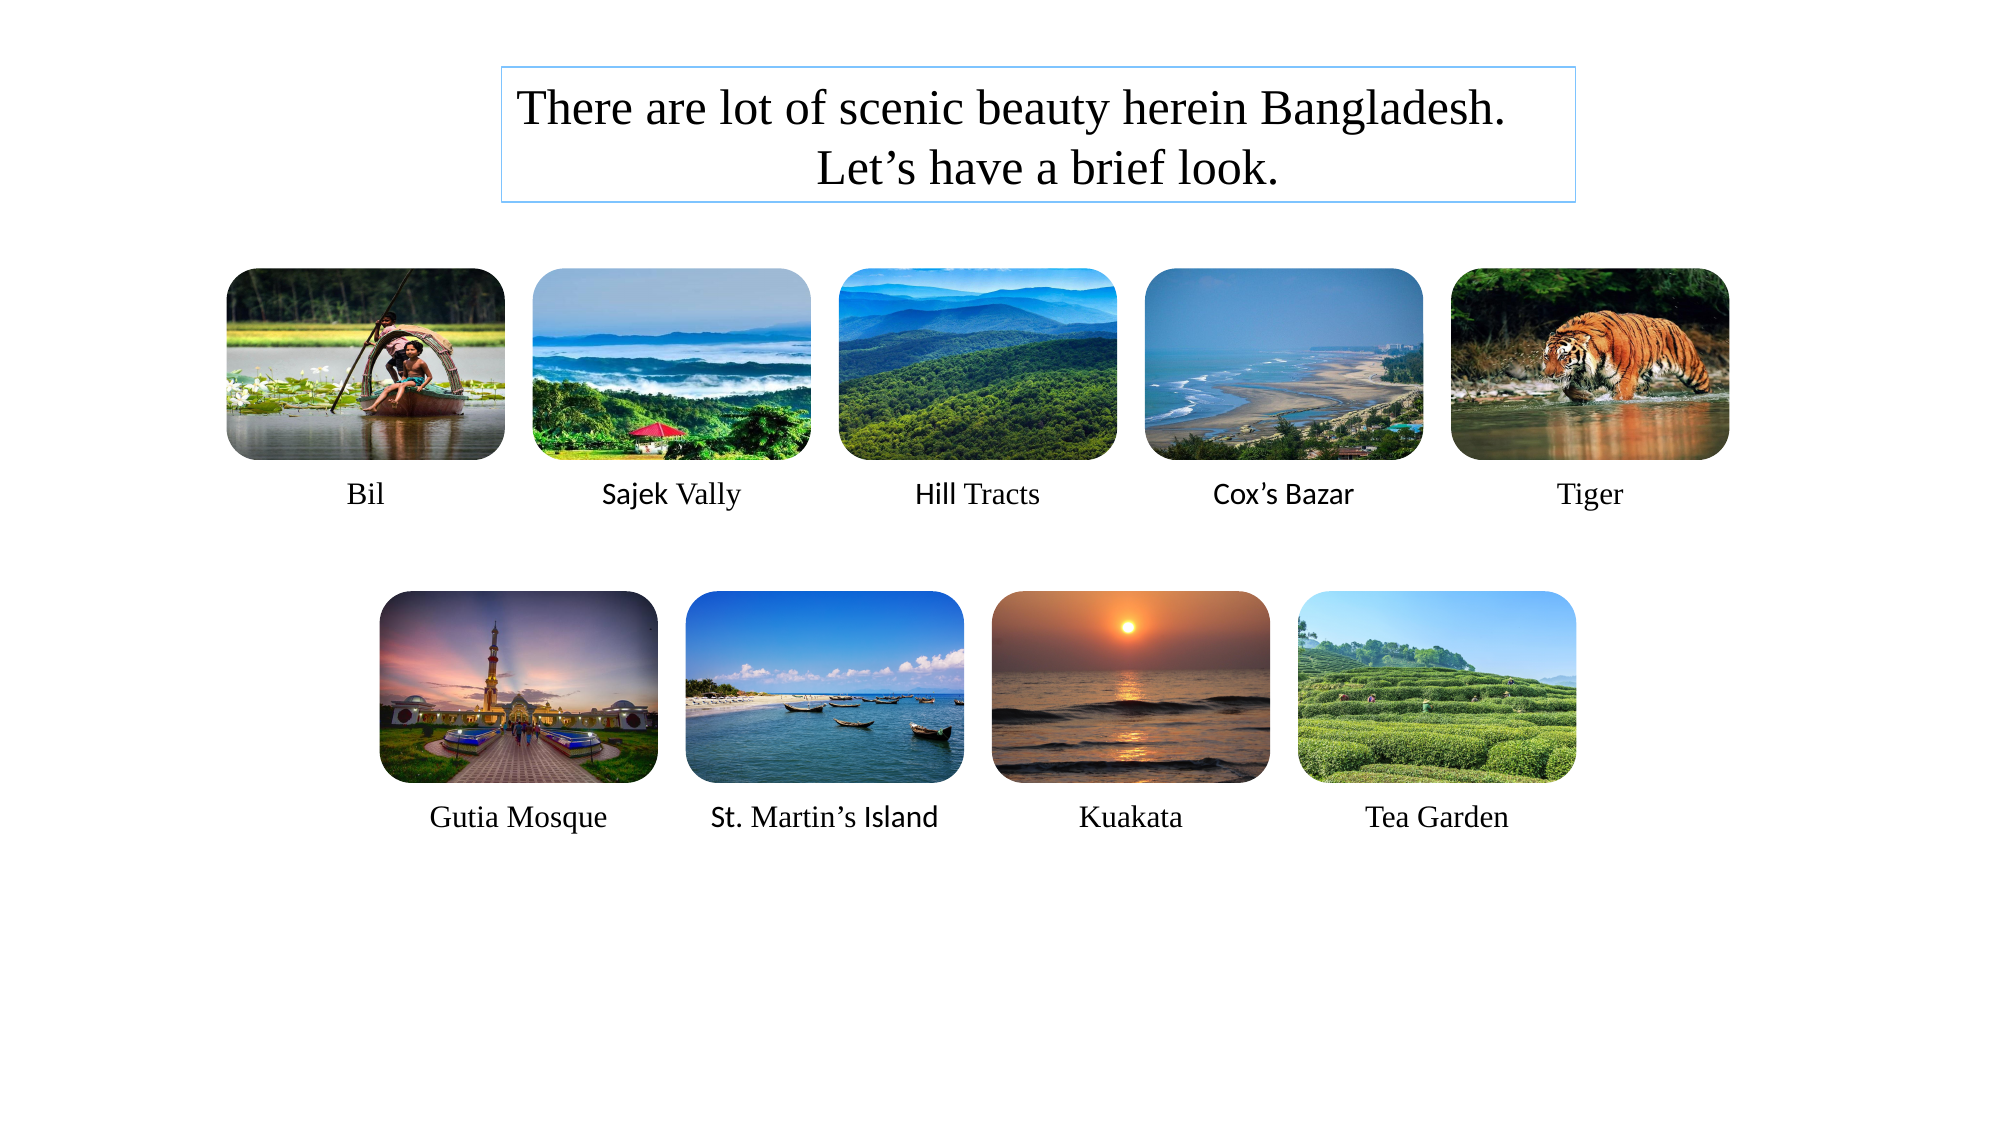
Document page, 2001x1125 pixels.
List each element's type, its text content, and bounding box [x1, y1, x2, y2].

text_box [226, 268, 1730, 887]
text_box There are lot of scenic beauty herein Bangladesh. Let’s have a brief look. [501, 67, 1576, 203]
